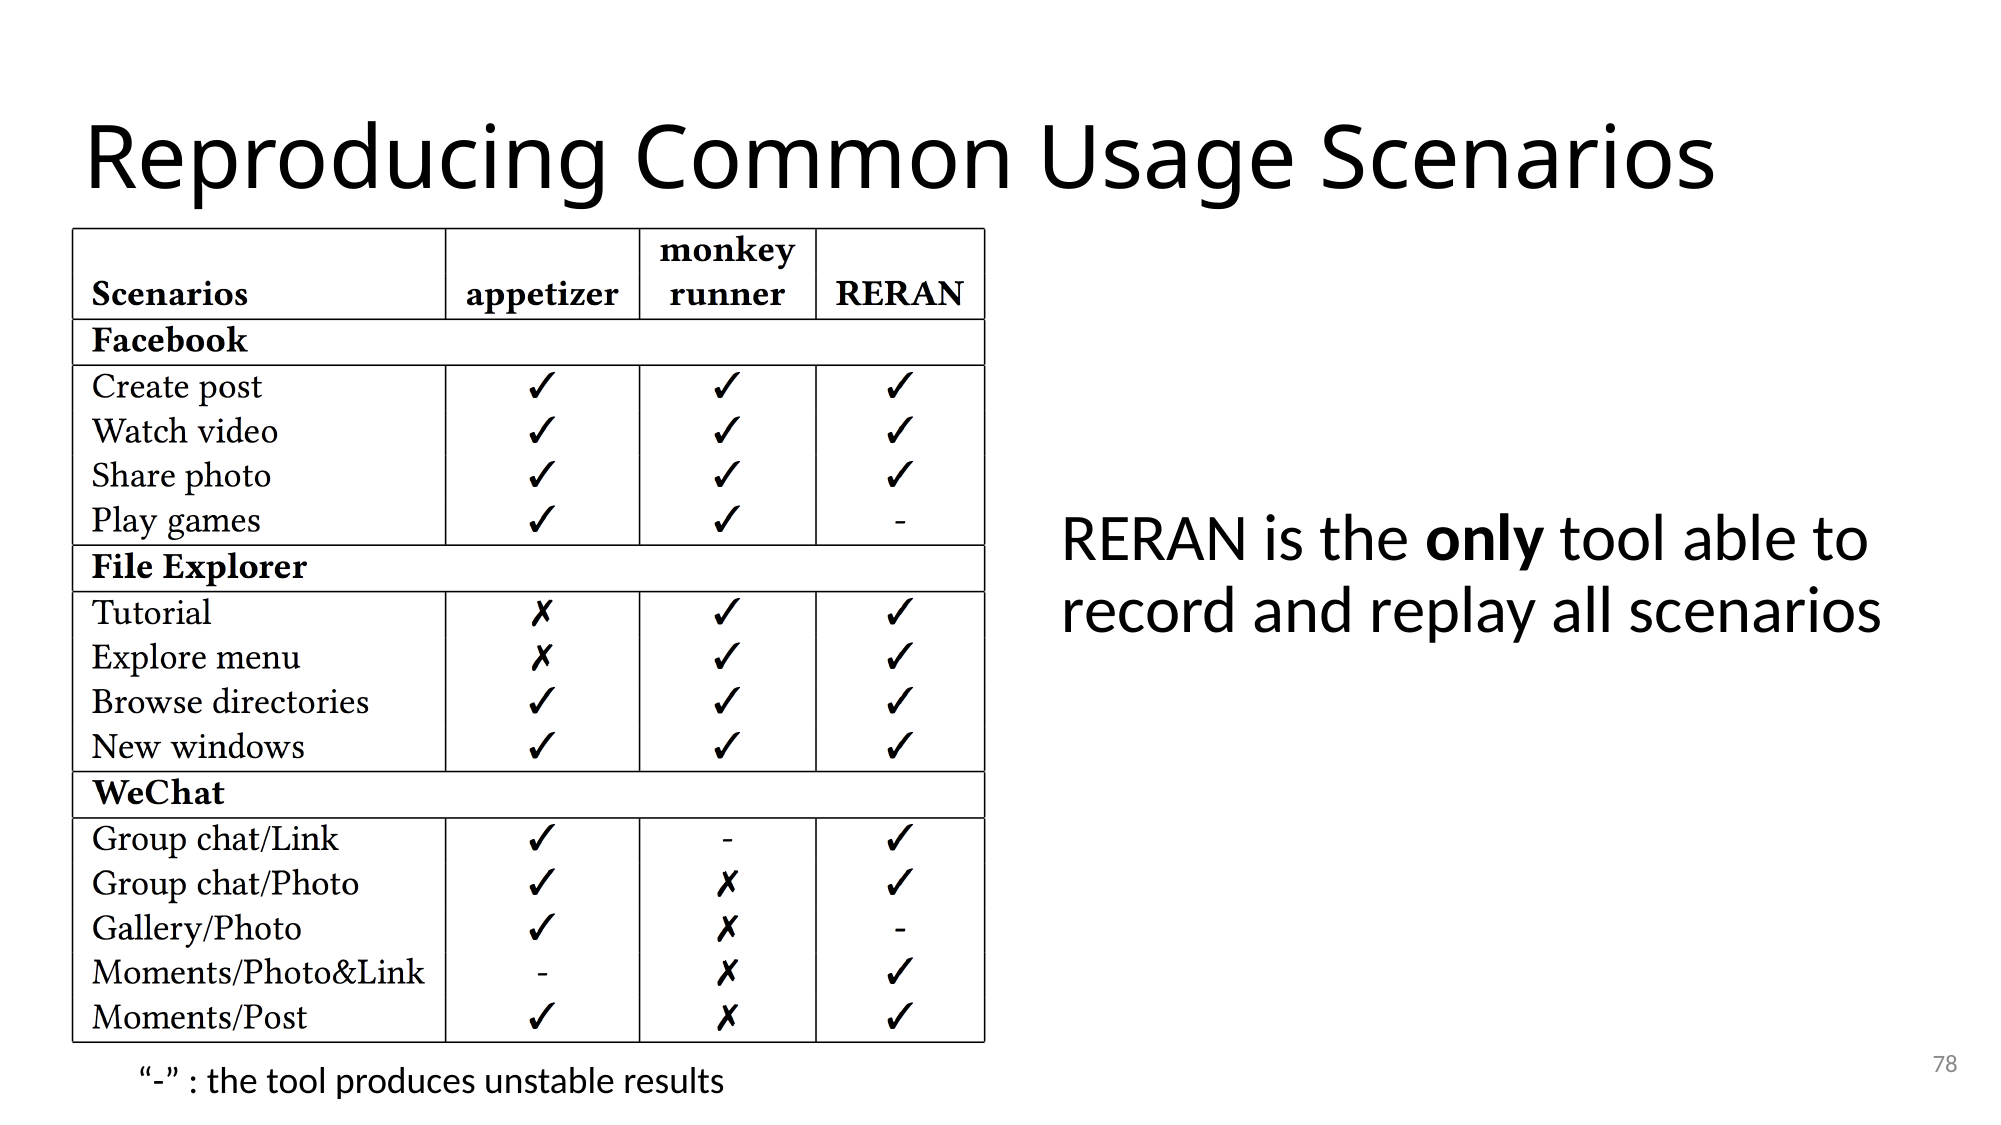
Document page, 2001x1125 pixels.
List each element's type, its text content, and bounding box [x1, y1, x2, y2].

list RERAN is the only tool able to record and replay all scenarios [1046, 487, 1932, 1079]
title Reproducing Common Usage Scenarios [68, 97, 1932, 223]
text_box “-” : the tool produces unstable results [122, 1049, 741, 1109]
picture [68, 222, 993, 1049]
slide_number 78 [1853, 1019, 1974, 1106]
